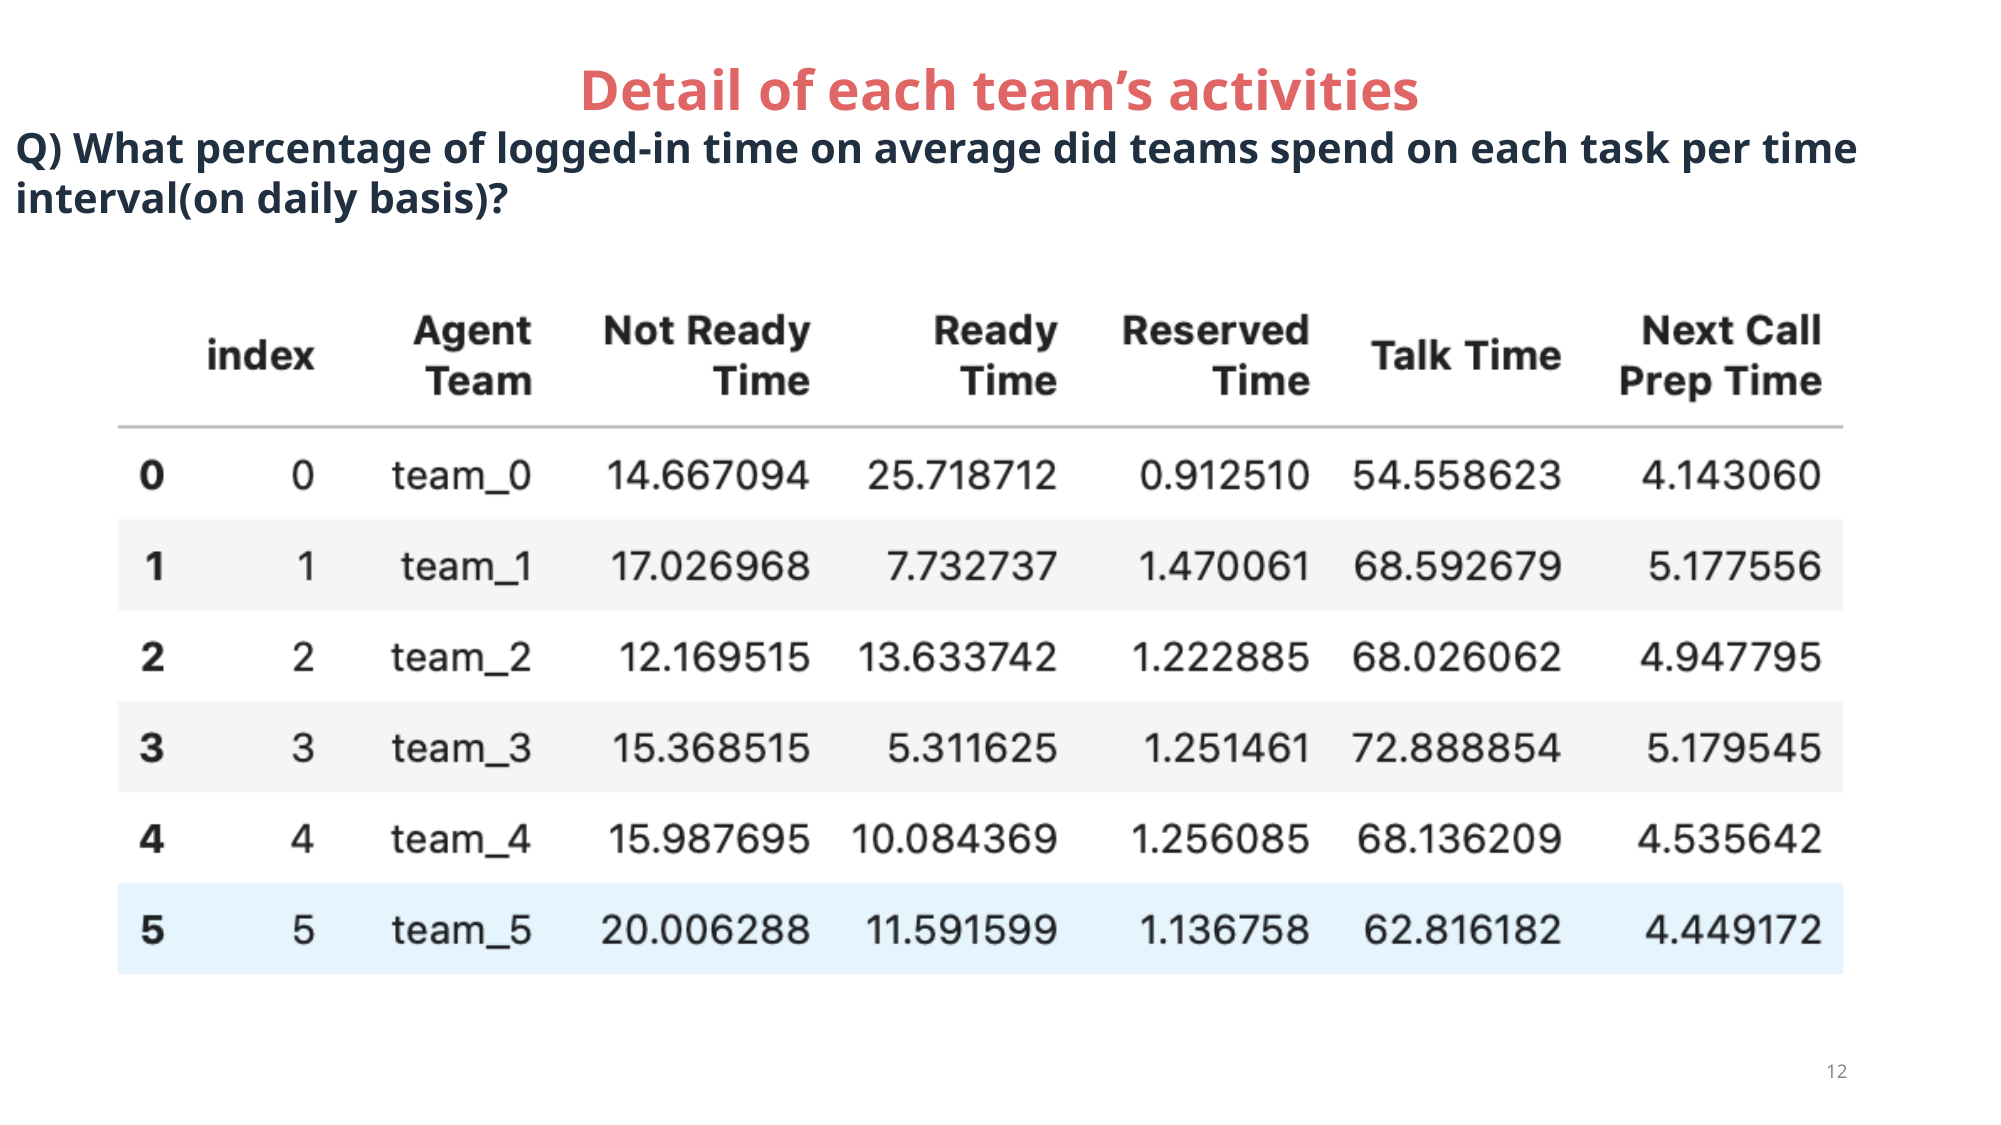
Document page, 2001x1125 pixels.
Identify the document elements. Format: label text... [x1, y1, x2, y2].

picture [115, 274, 1885, 998]
title Detail of each team’s activities Q) What percentage of logged-in time on average did teams spend on each task per time interval(on daily basis)? [0, 12, 2000, 230]
slide_number 12 [1412, 1042, 1863, 1103]
